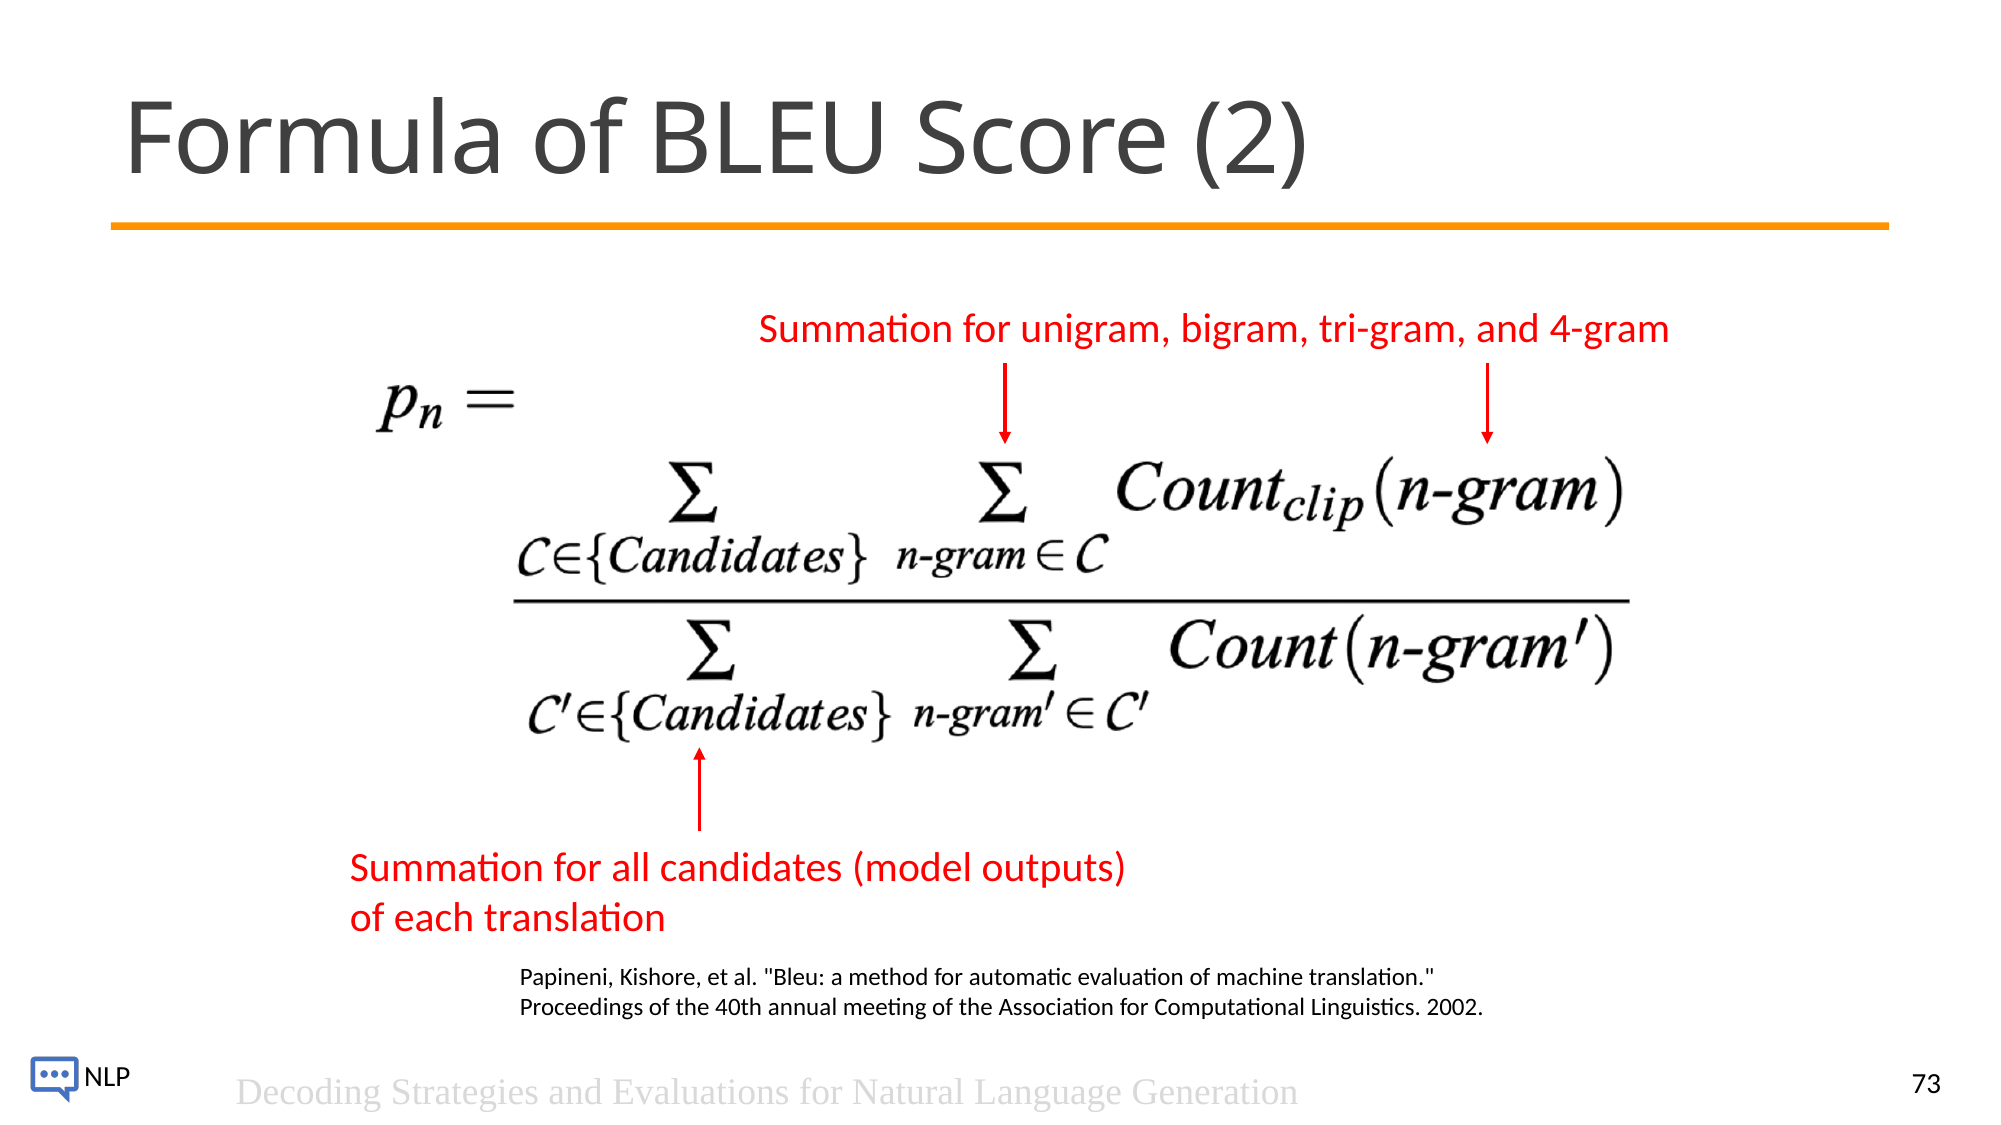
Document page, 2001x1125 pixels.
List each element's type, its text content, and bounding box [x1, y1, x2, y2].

text_box Summation for all candidates (model outputs) of each translation [335, 832, 1154, 948]
text_box Summation for unigram, bigram, tri-gram, and 4-gram [744, 292, 1700, 358]
text_box Papineni, Kishore, et al. "Bleu: a method for automatic evaluation of machine translation." Proceedings of the 40th annual meeting of the Association for Computational Linguistics. 2002. [505, 953, 1505, 1029]
slide_number 73 [1740, 1052, 1957, 1113]
picture [23, 1047, 86, 1110]
title Formula of BLEU Score (2) [107, 58, 1899, 228]
picture [361, 366, 1638, 759]
text_box Decoding Strategies and Evaluations for Natural Language Generation [220, 1059, 1349, 1120]
